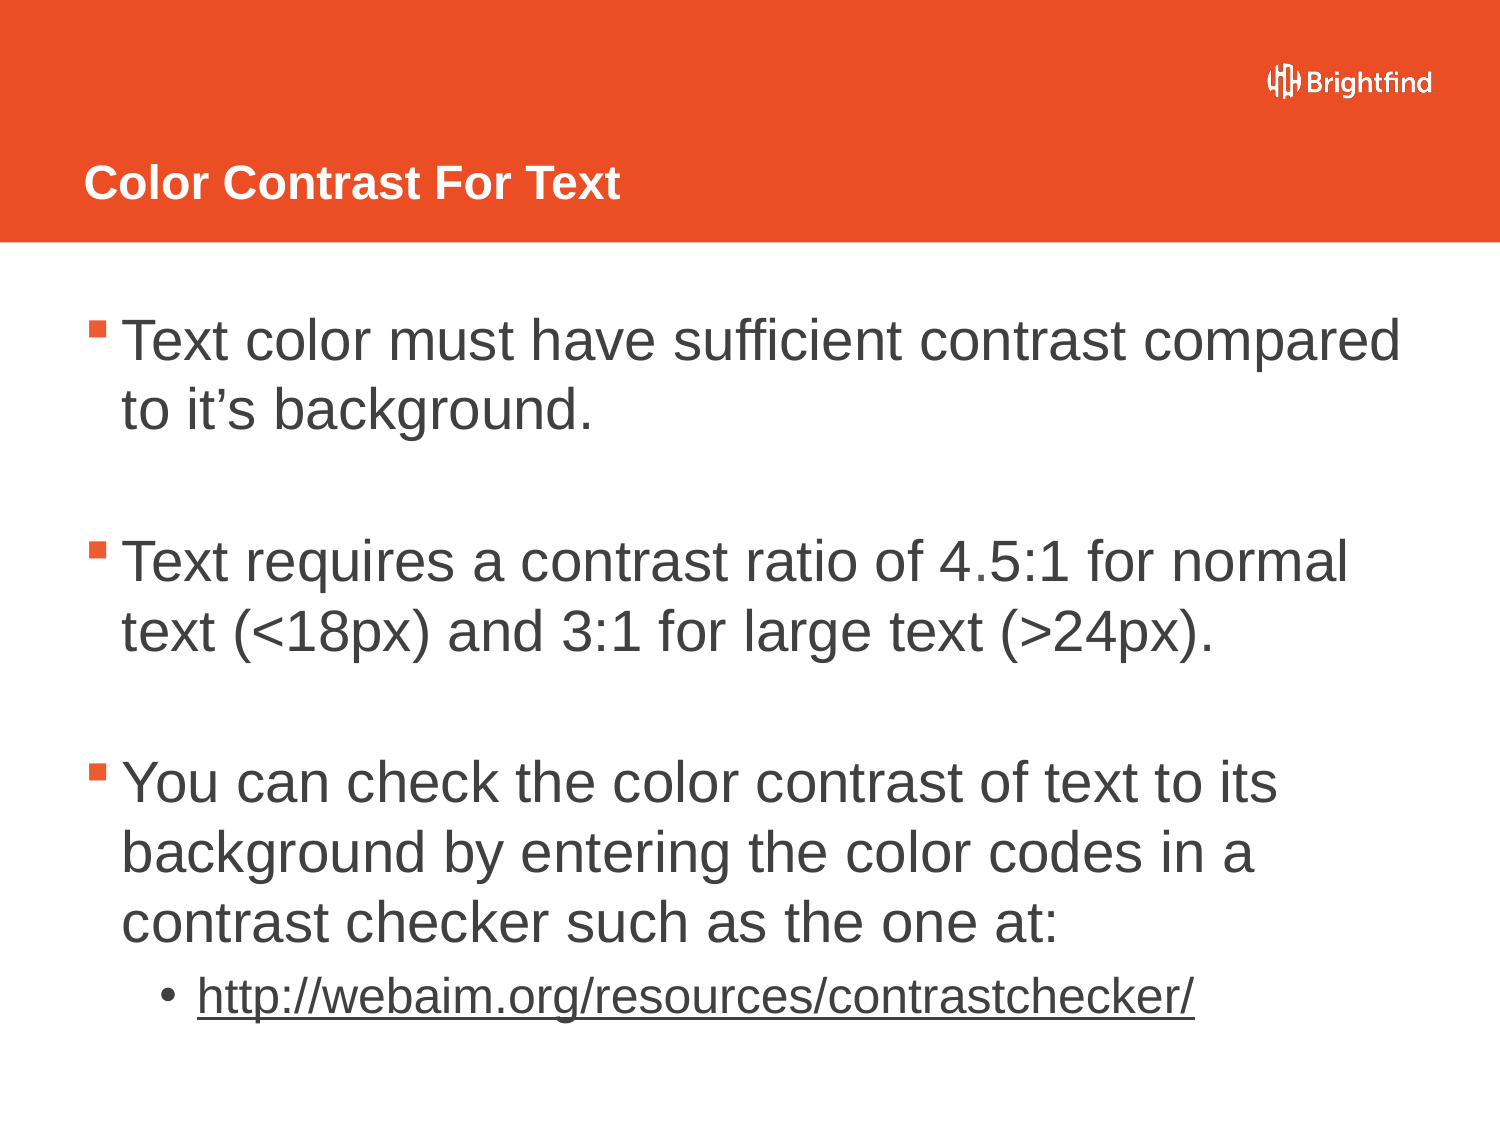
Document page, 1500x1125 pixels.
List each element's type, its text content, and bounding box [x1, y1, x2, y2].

list Text color must have sufficient contrast compared to it’s background. Text requires a contrast ratio of 4.5:1 for normal text (<18px) and 3:1 for large text (>24px). You can check the color contrast of text to its background by entering the color codes in a contrast checker such as the one at: http://webaim.org/resources/contrastchecker/ [69, 294, 1428, 1046]
title Color Contrast For Text [68, 143, 1428, 217]
